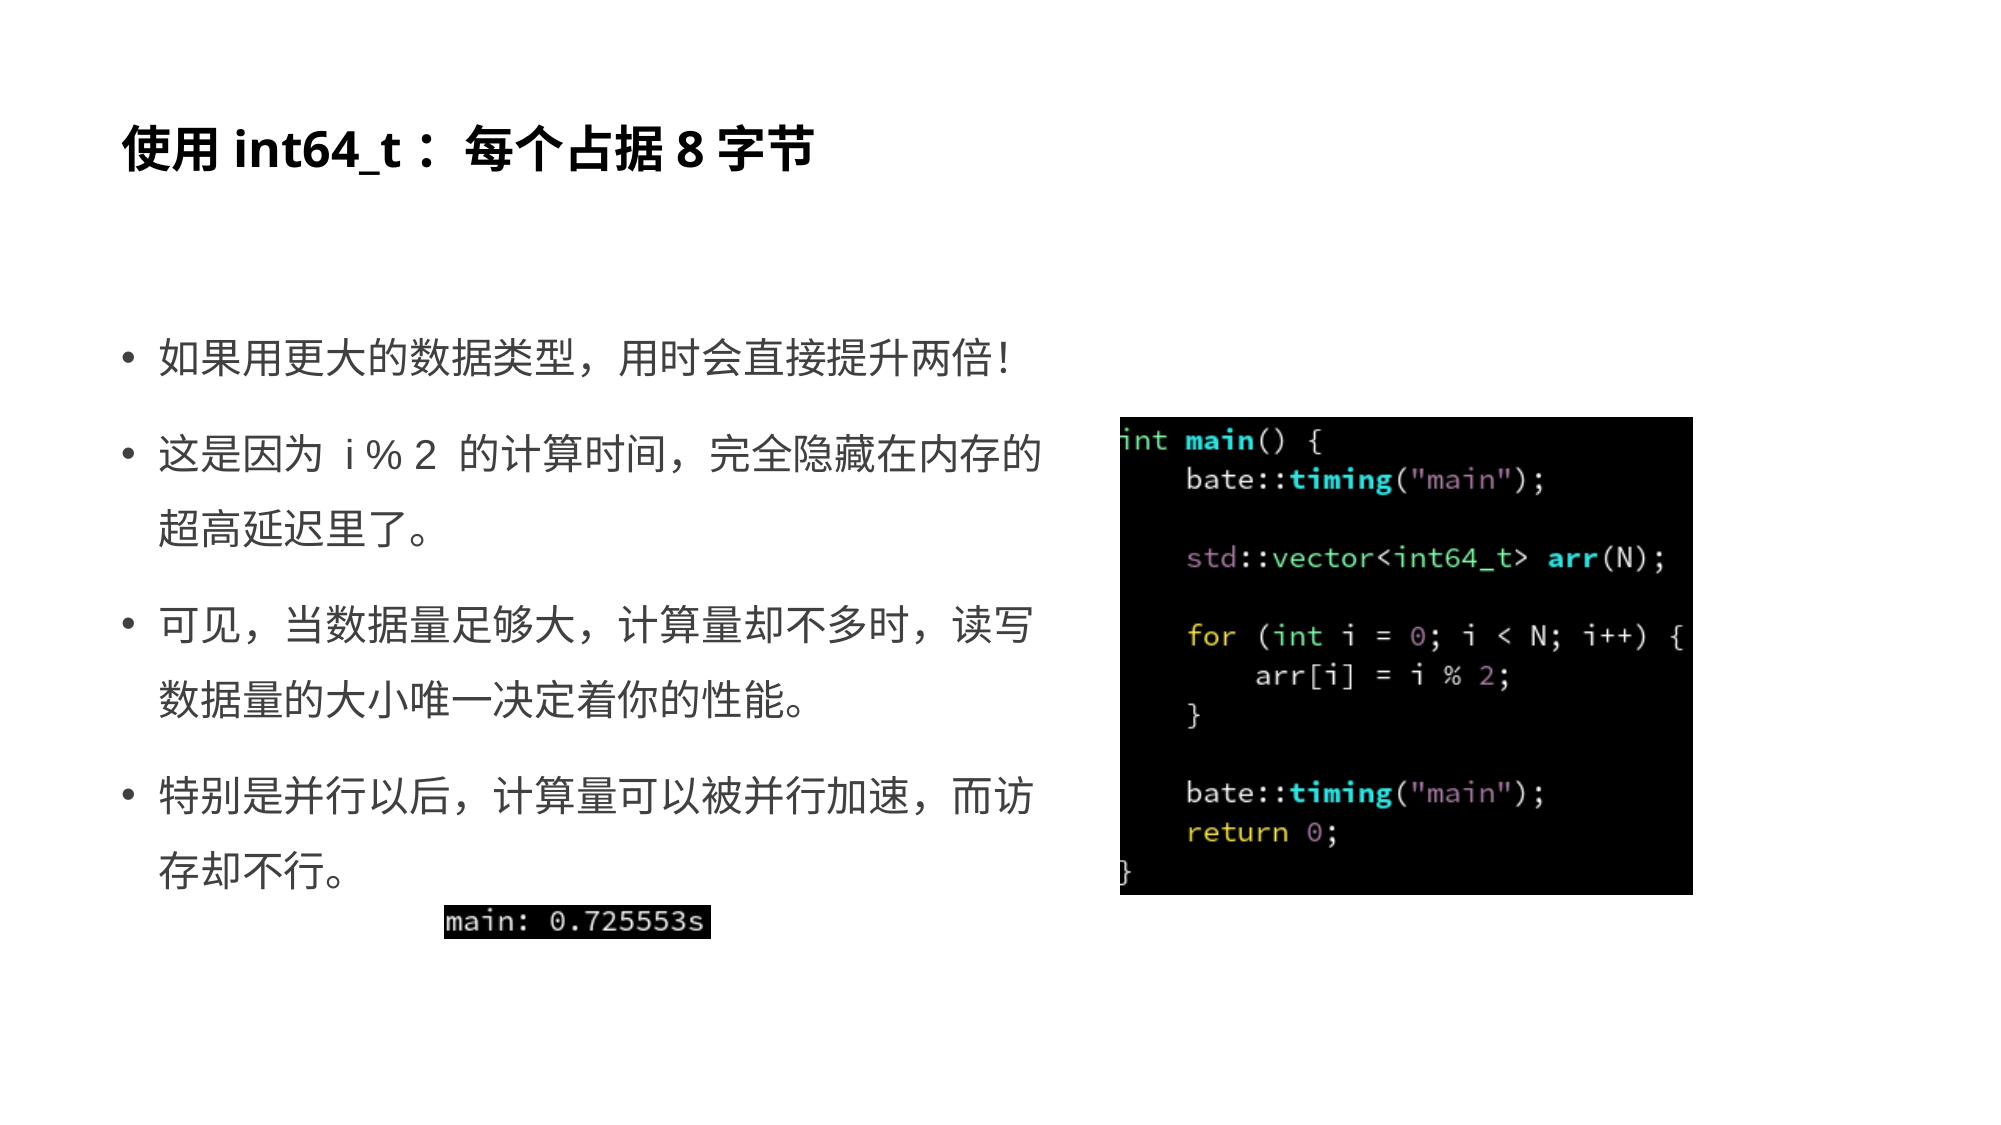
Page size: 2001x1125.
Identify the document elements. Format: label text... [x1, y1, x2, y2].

picture [444, 905, 711, 939]
list 如果用更大的数据类型，用时会直接提升两倍！ 这是因为 i % 2 的计算时间，完全隐藏在内存的超高延迟里了。 可见，当数据量足够大，计算量却不多时，读写数据量的大小唯一决定着你的性能。 特别是并行以后，计算量可以被并行加速，而访存却不行。 [106, 299, 1061, 1014]
title 使用int64_t：每个占据8字节 [106, 42, 1832, 260]
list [1120, 417, 1693, 895]
